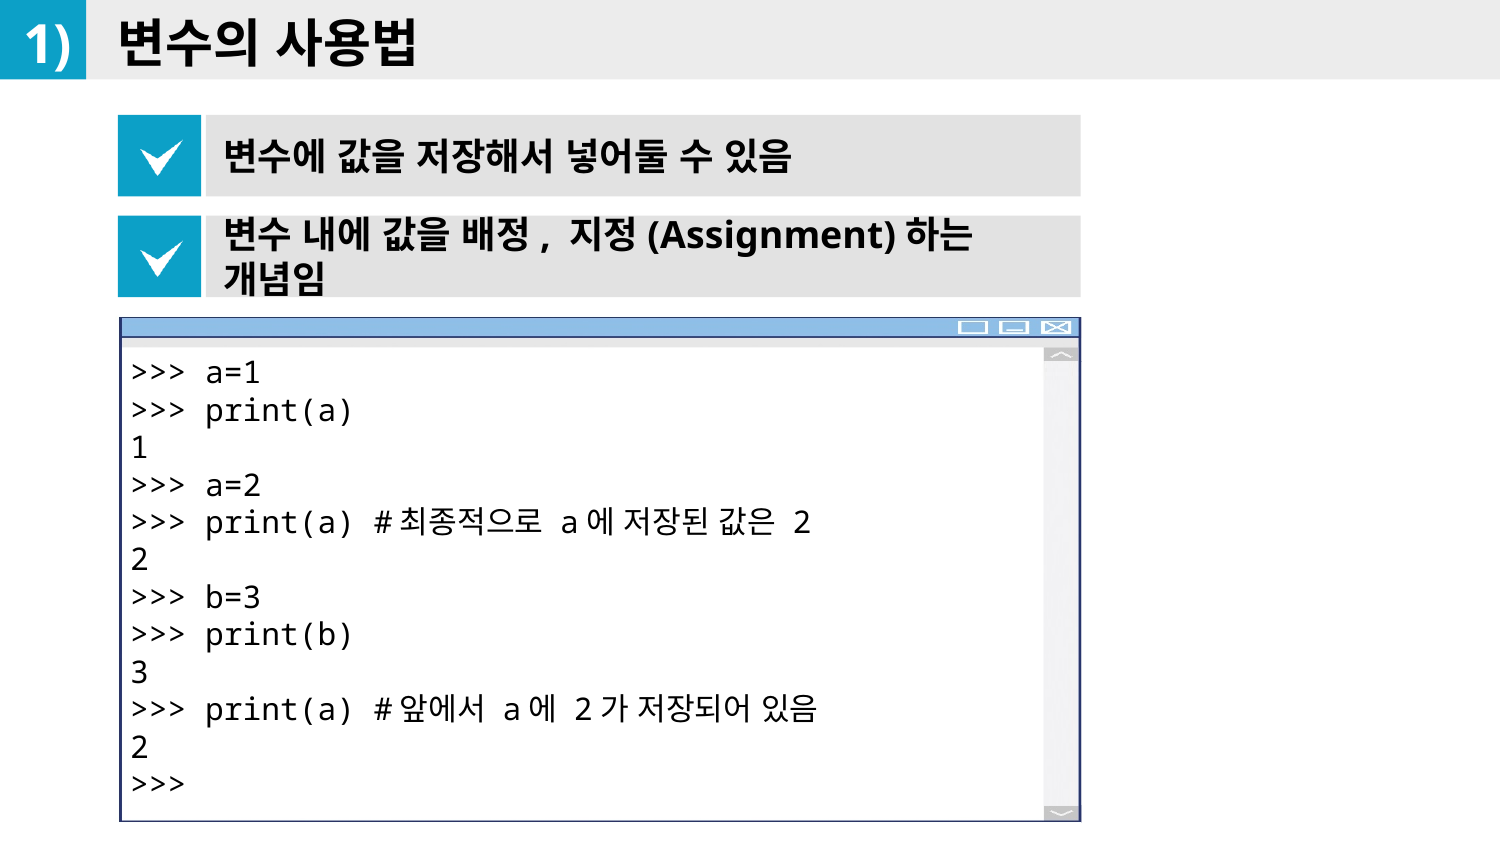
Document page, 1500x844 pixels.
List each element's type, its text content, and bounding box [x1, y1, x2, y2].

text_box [117, 215, 1081, 298]
text_box 변수의 사용법 [98, 0, 1436, 85]
text_box 1) [0, 0, 98, 86]
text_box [117, 114, 1081, 197]
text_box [114, 315, 1082, 823]
